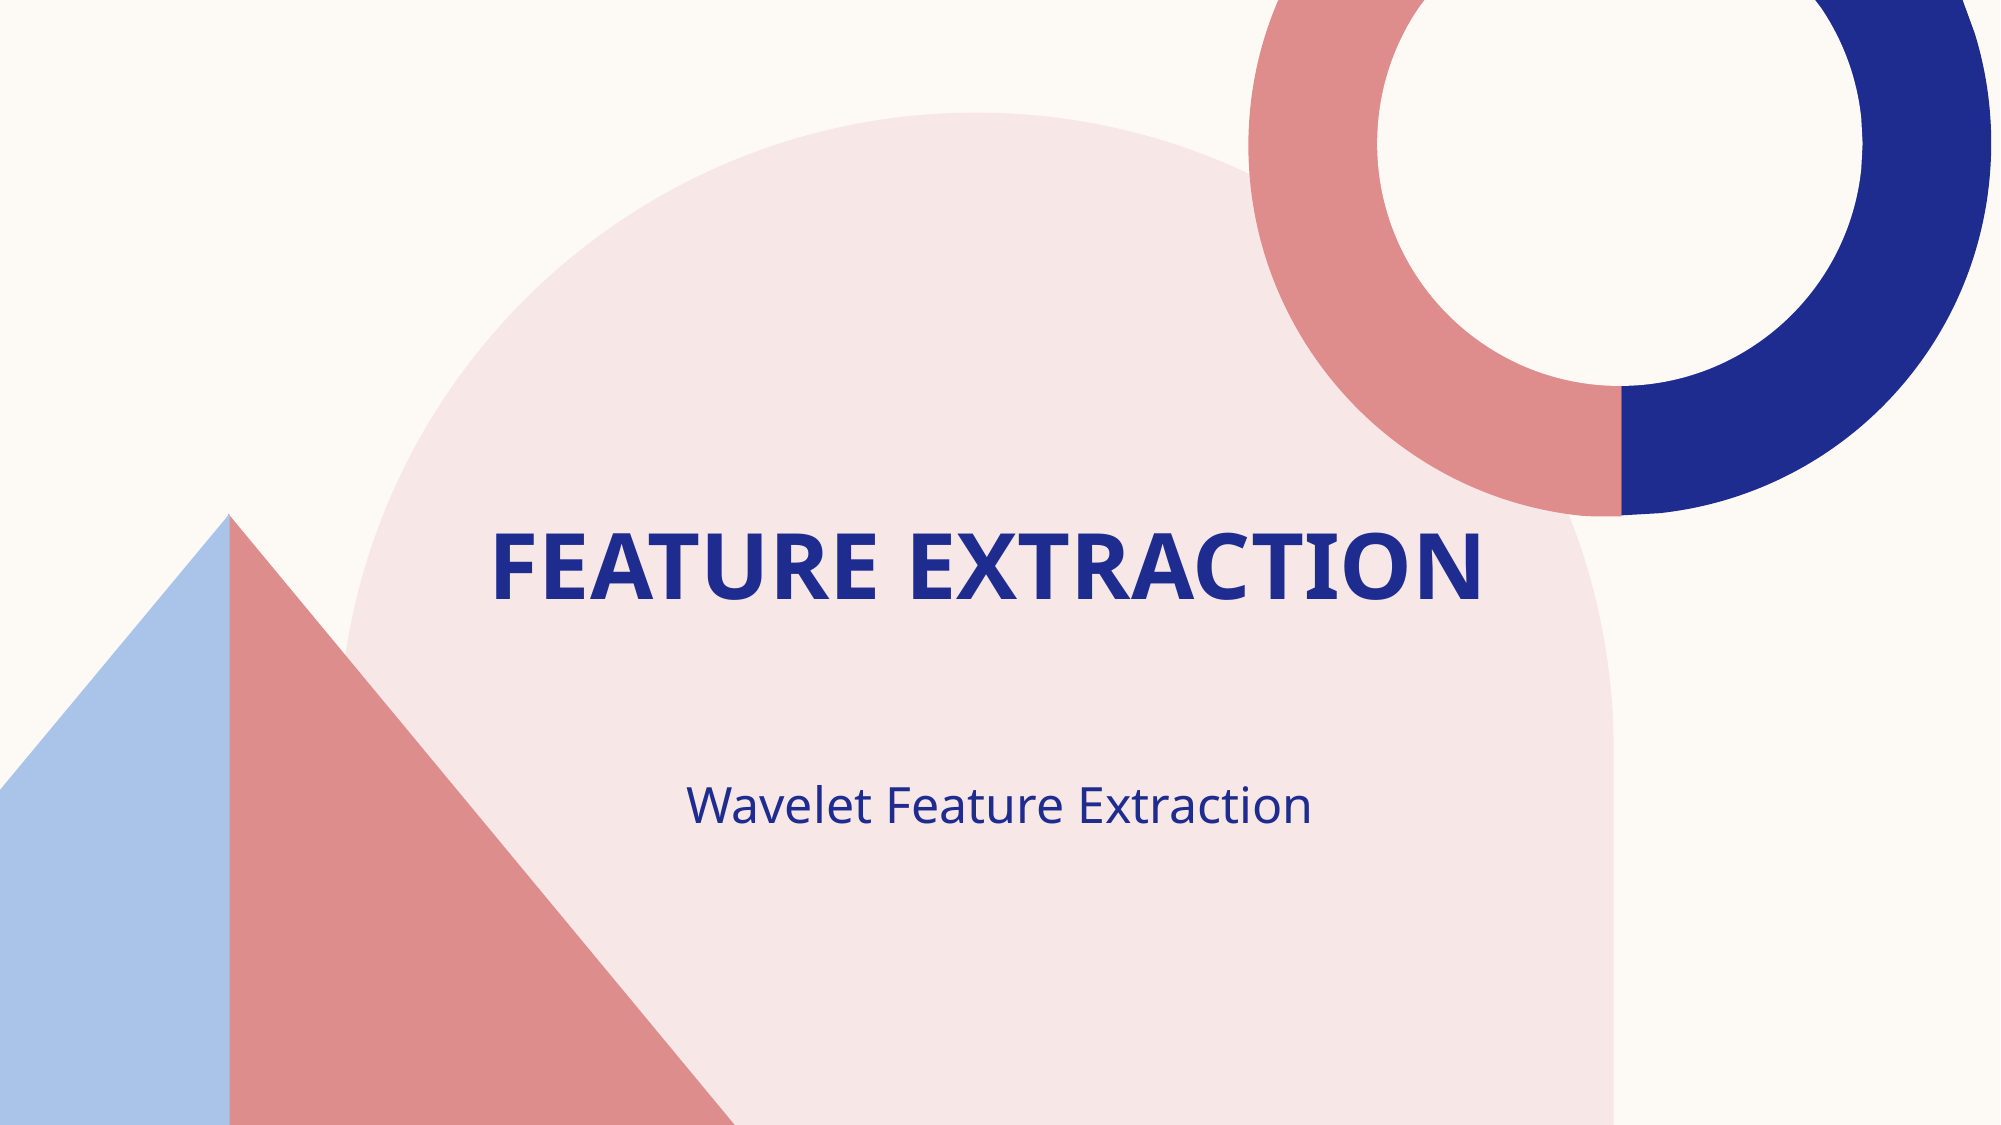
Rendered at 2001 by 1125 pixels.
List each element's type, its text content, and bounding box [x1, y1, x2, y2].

title FEATURE EXTRACTION [384, 500, 1592, 627]
list Wavelet Feature Extraction [474, 773, 1525, 858]
